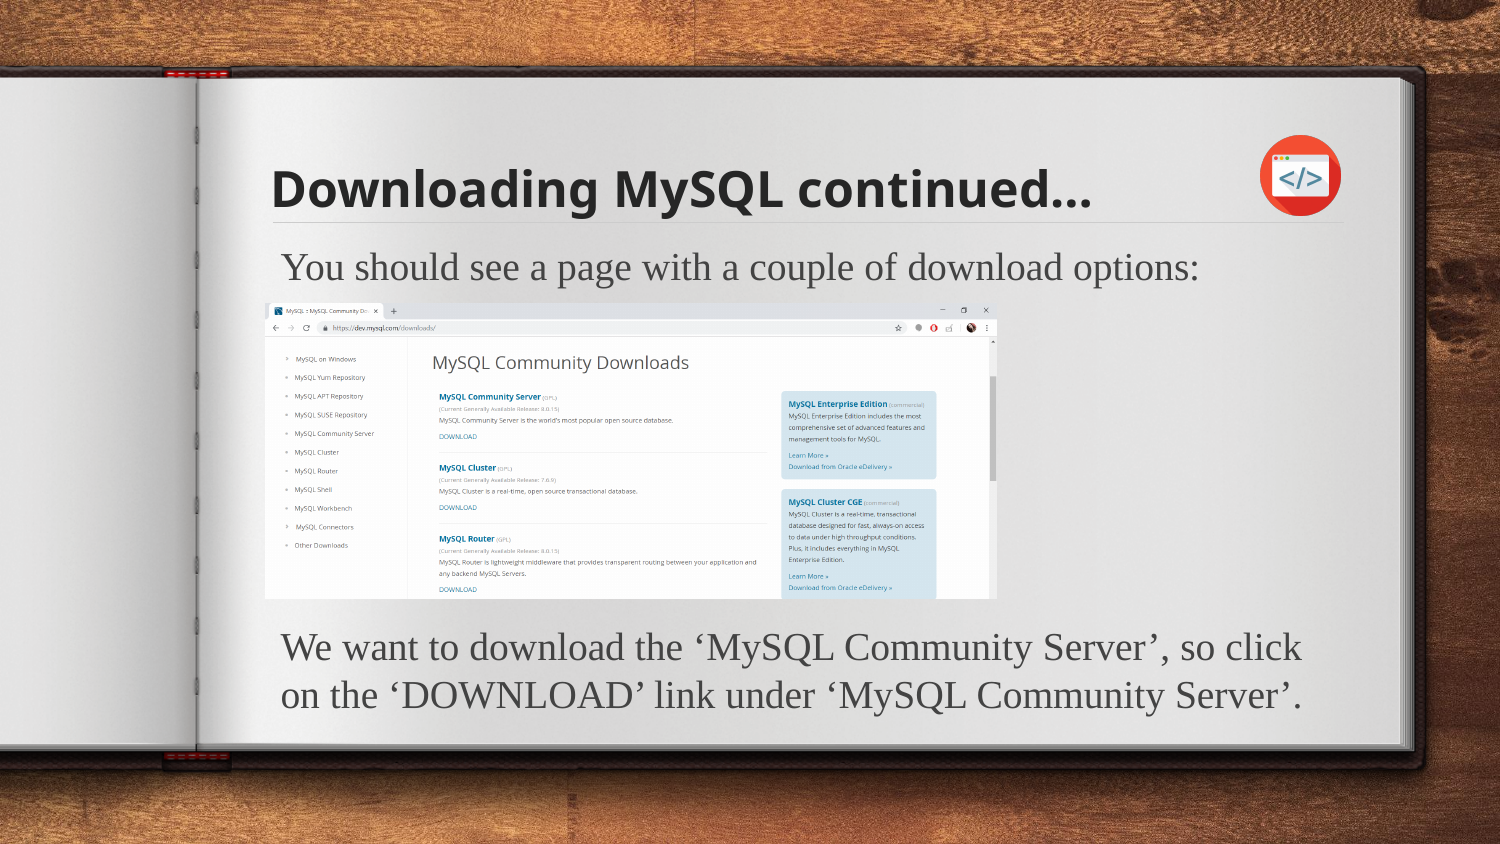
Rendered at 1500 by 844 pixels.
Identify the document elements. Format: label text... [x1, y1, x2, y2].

picture [0, 0, 1500, 844]
list You should see a page with a couple of download options: We want to download the ‘MySQL Community Server’, so click on the ‘DOWNLOAD’ link under ‘MySQL Community Server’. [255, 226, 1341, 726]
title Downloading MySQL continued… [255, 117, 1341, 226]
